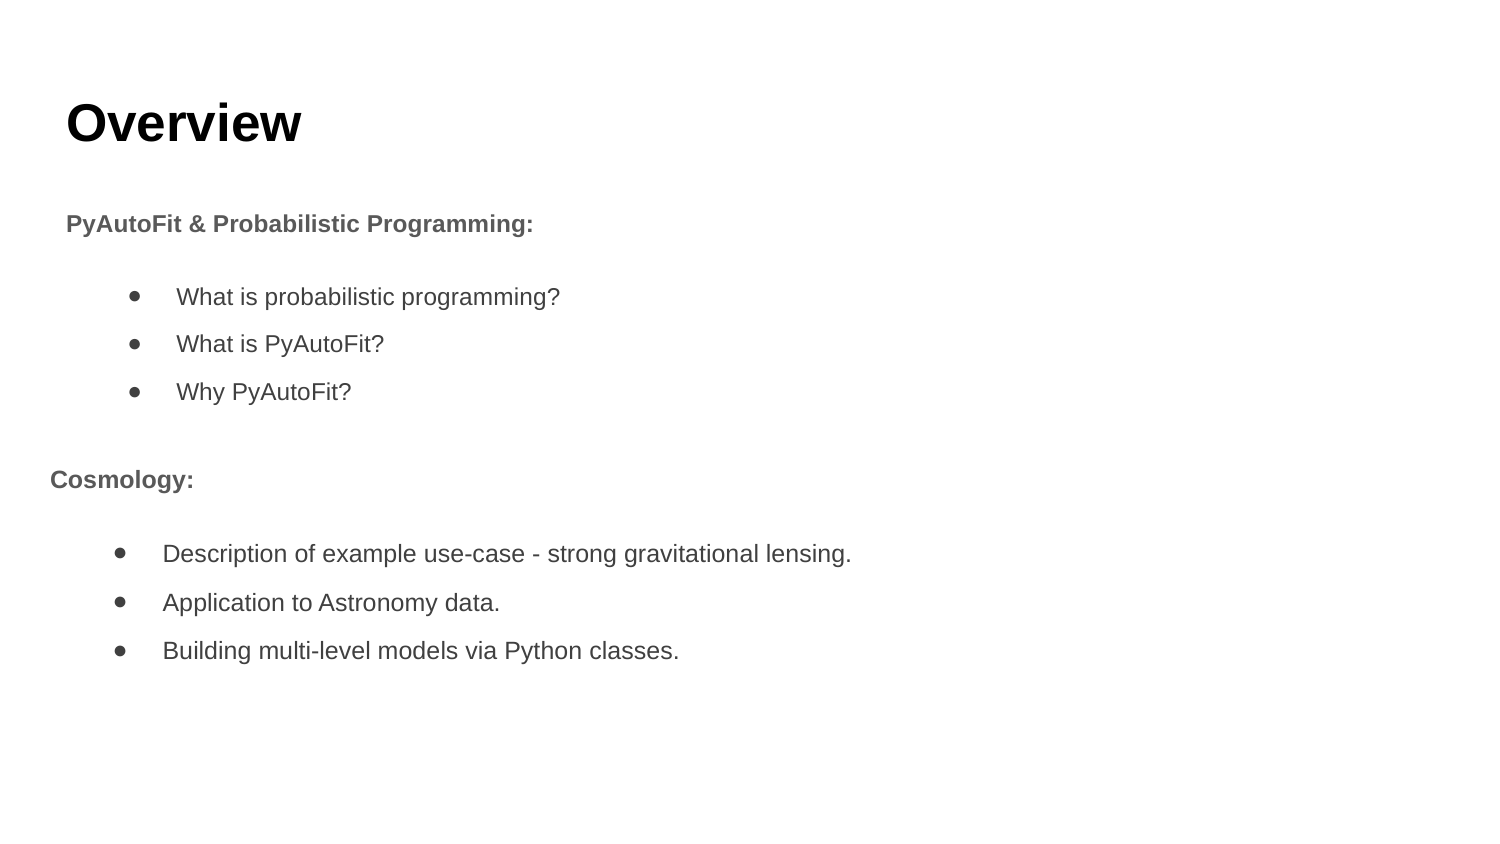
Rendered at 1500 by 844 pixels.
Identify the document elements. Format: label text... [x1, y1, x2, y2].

list Cosmology: Description of example use-case - strong gravitational lensing. Application to Astronomy data. Building multi-level models via Python classes. [35, 443, 1433, 688]
list PyAutoFit & Probabilistic Programming: What is probabilistic programming? What is PyAutoFit? Why PyAutoFit? [51, 189, 1449, 422]
title Overview [51, 72, 1449, 167]
